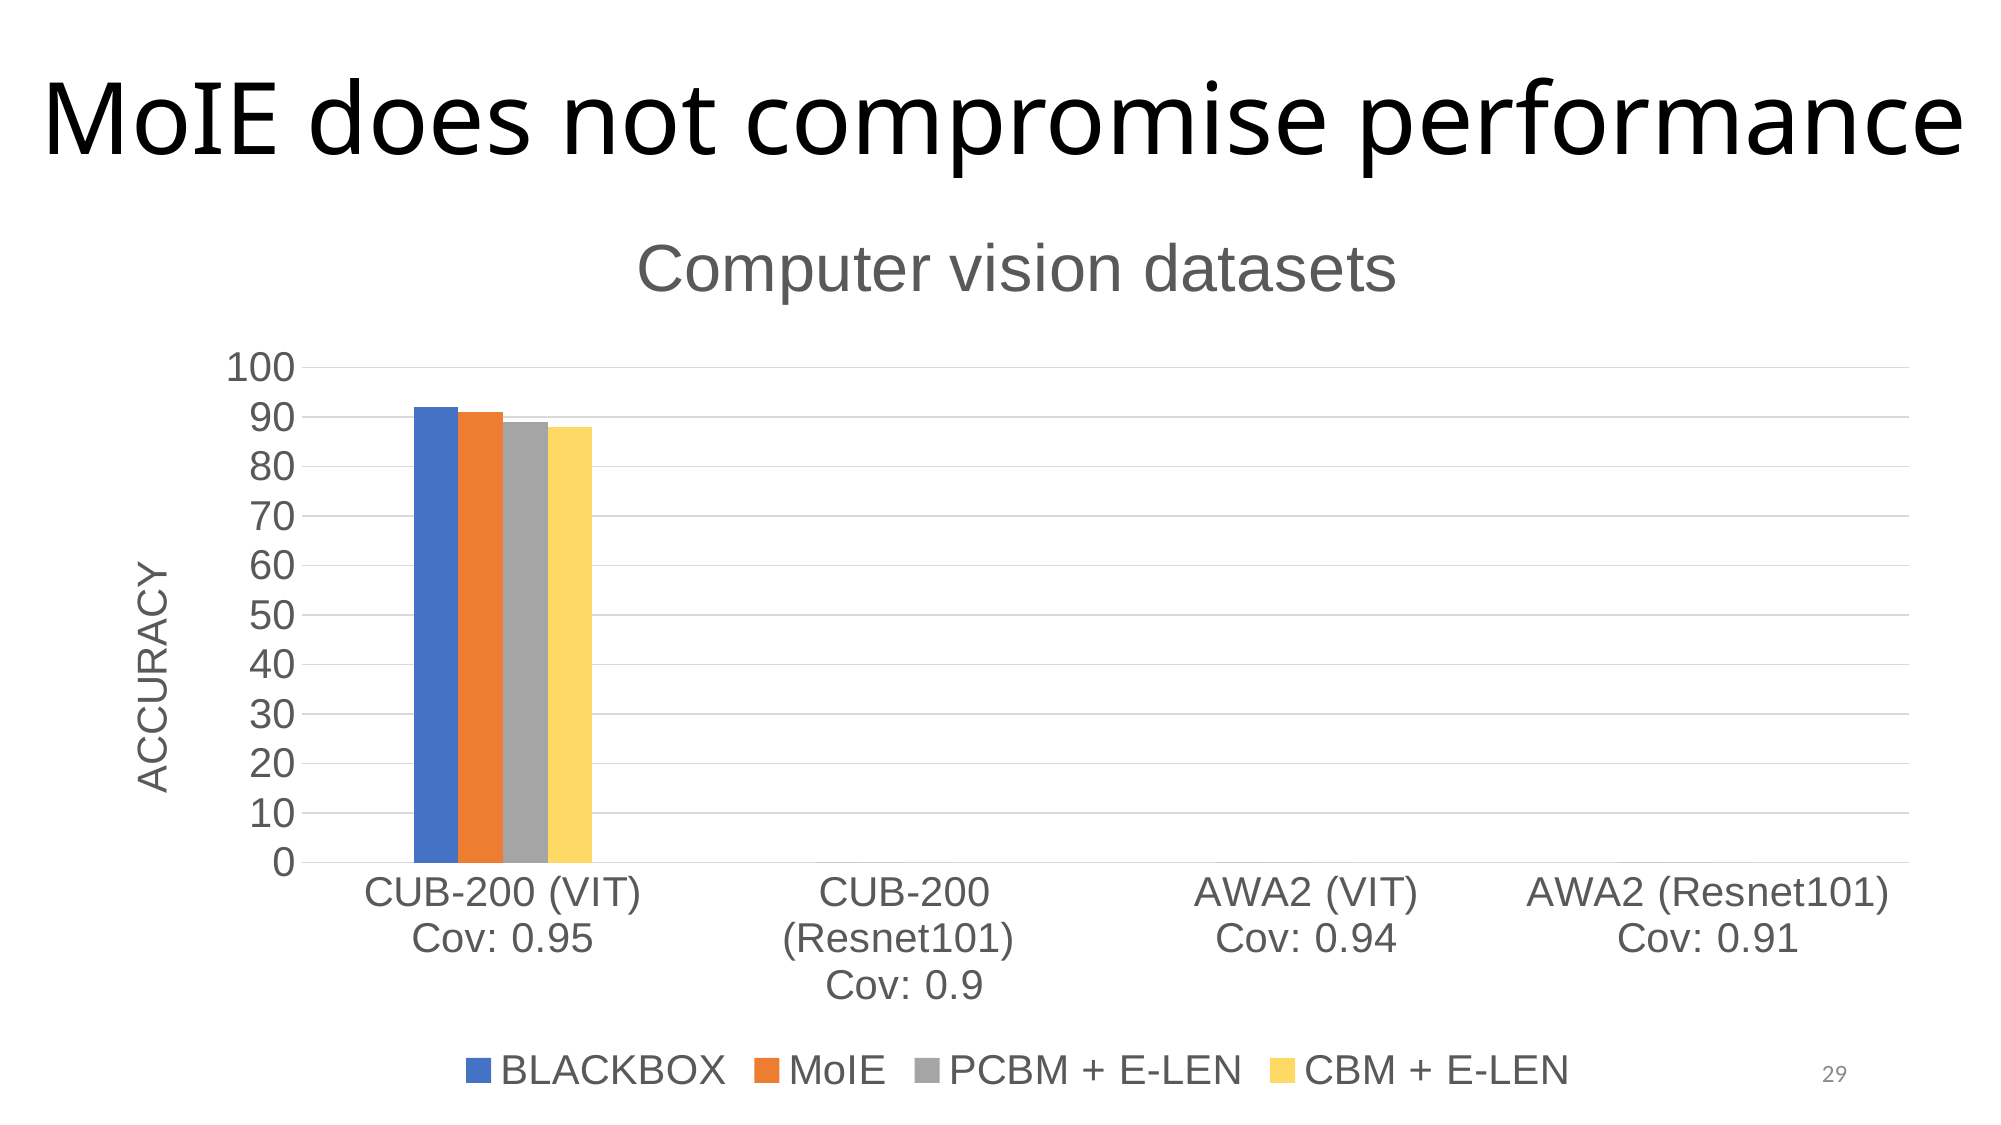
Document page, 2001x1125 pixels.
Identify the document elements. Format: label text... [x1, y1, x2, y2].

chart [89, 184, 1947, 1103]
text_box MoIE does not compromise performance [25, 47, 2000, 183]
